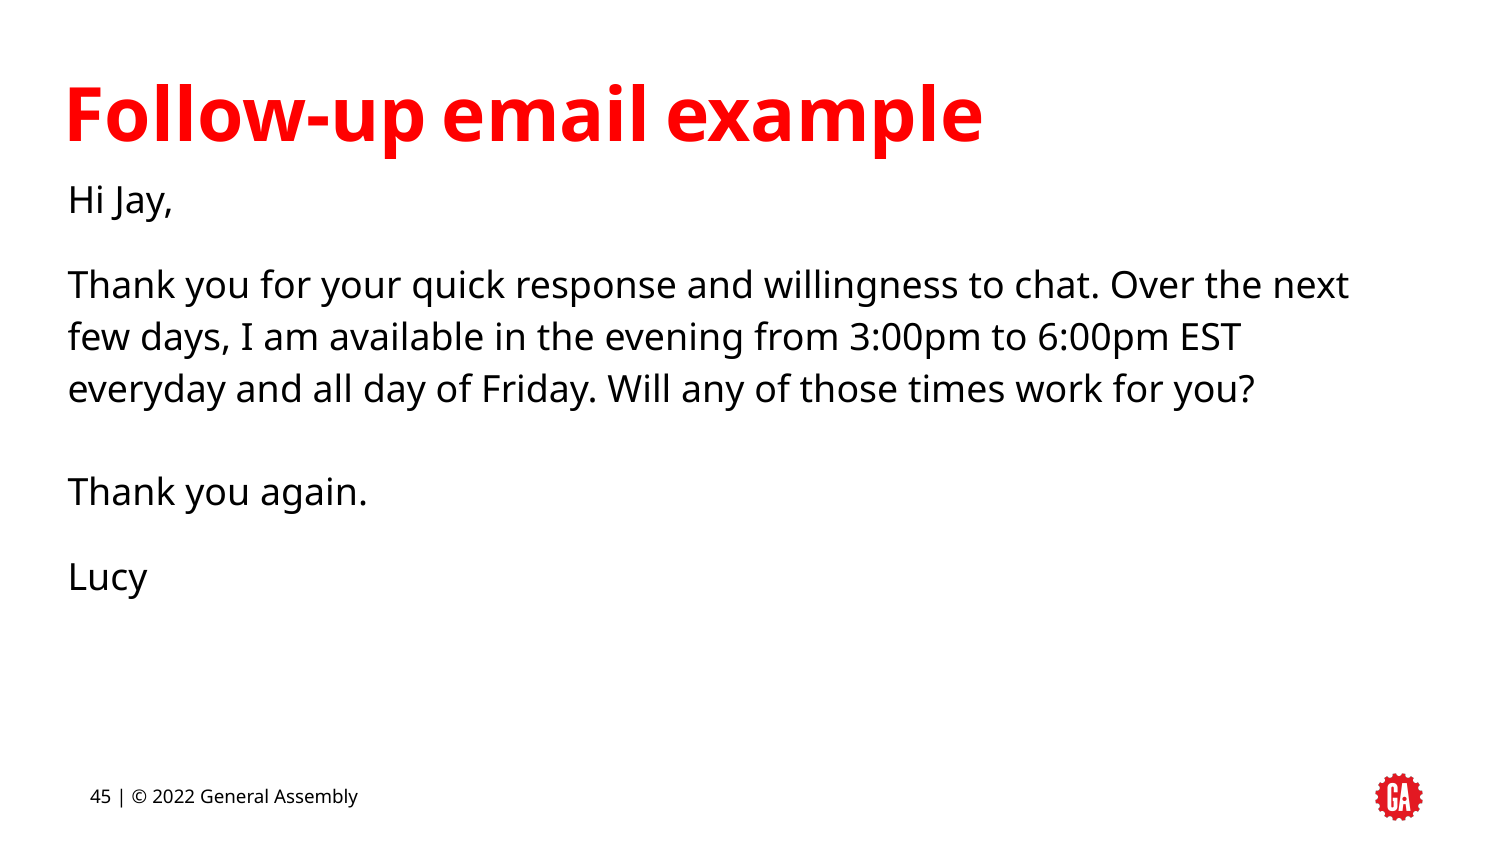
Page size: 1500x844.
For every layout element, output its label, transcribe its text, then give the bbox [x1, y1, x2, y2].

list Hi Jay, Thank you for your quick response and willingness to chat. Over the next few days, I am available in the evening from 3:00pm to 6:00pm EST everyday and all day of Friday. Will any of those times work for you? Thank you again. Lucy [52, 154, 1425, 774]
title Follow-up email example [48, 51, 1428, 128]
text_box ‹#› | © 2022 General Assembly [75, 764, 465, 830]
picture [1373, 774, 1425, 823]
